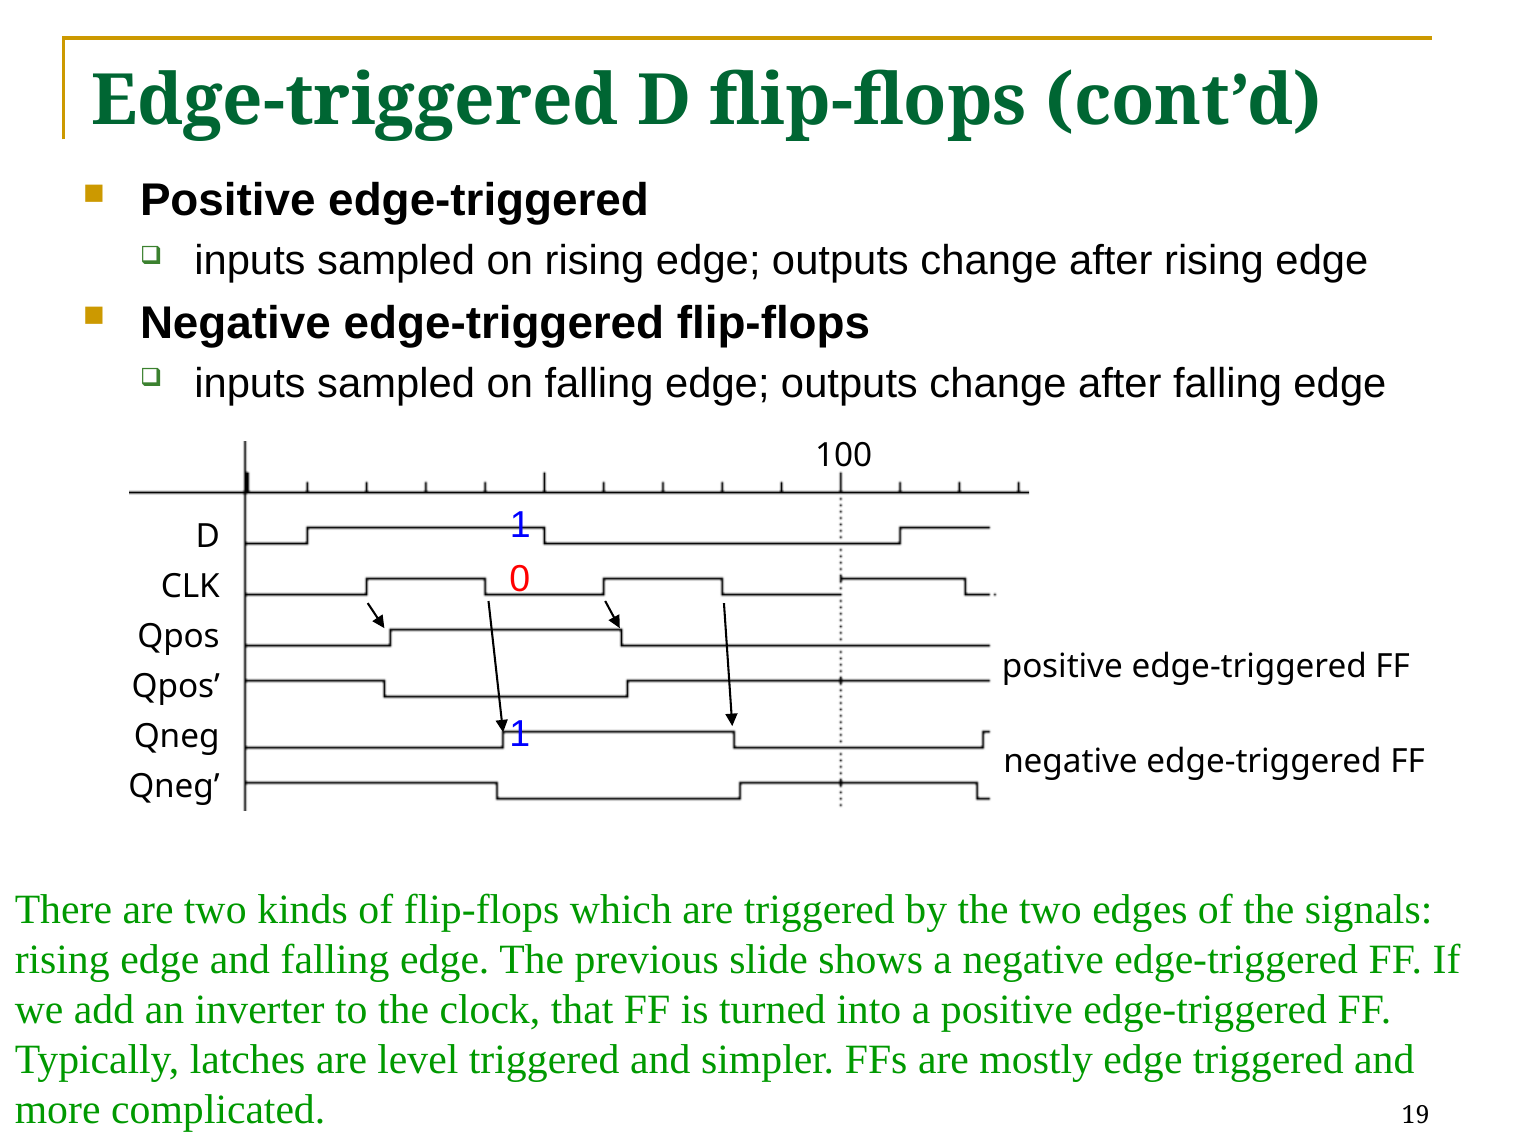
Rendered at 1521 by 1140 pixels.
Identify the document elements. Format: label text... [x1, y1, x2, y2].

picture [128, 441, 1030, 811]
title Edge-triggered D flip-flops (cont’d) [76, 46, 1445, 236]
list Positive edge-triggered inputs sampled on rising edge; outputs change after rising edge Negative edge-triggered flip-flops inputs sampled on falling edge; outputs change after falling edge [67, 162, 1437, 874]
text_box There are two kinds of flip-flops which are triggered by the two edges of the signals: rising edge and falling edge. The previous slide shows a negative edge-triggered FF. If we add an inverter to the clock, that FF is turned into a positive edge-triggered FF. Typically, latches are level triggered and simpler. FFs are mostly edge triggered and more complicated. [0, 874, 1521, 1140]
slide_number 19 [1089, 1063, 1445, 1140]
